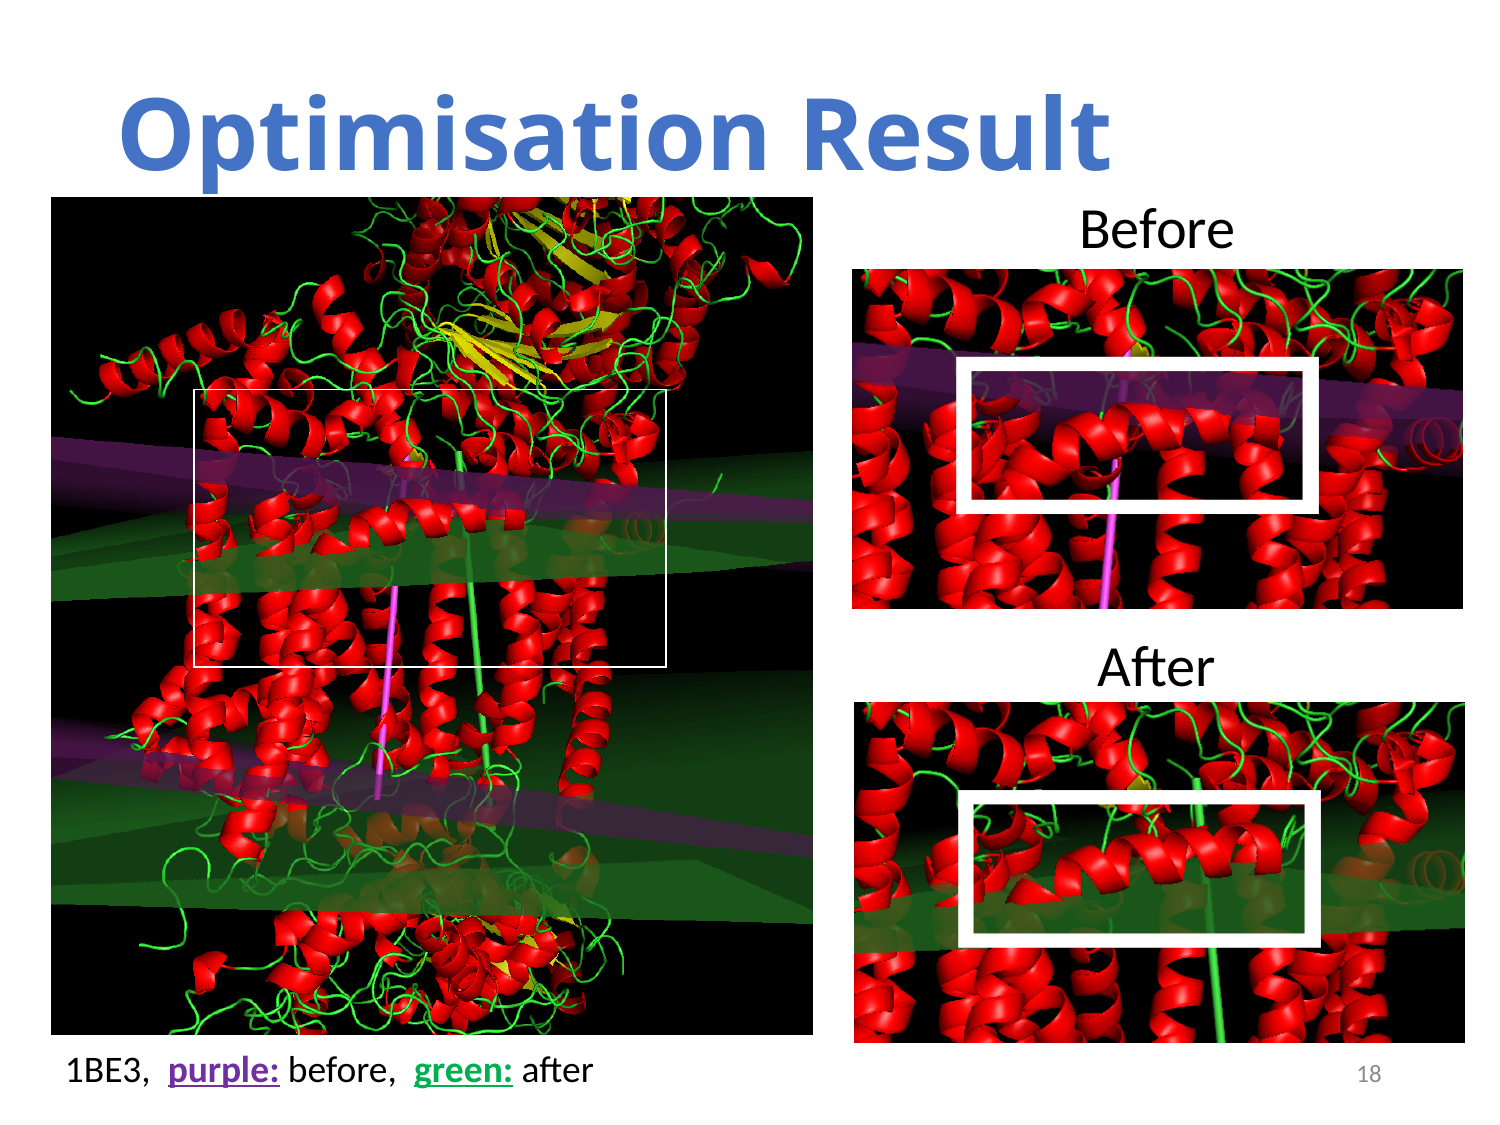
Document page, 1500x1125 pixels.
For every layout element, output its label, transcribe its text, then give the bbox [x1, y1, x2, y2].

text_box Before [852, 183, 1463, 268]
title Optimisation Result [101, 29, 1395, 247]
picture [854, 702, 1465, 1043]
text_box 1BE3, purple: before, green: after [50, 1037, 702, 1098]
picture [51, 197, 813, 1035]
slide_number 18 [1059, 1043, 1397, 1103]
picture [852, 269, 1463, 609]
text_box After [852, 620, 1463, 705]
